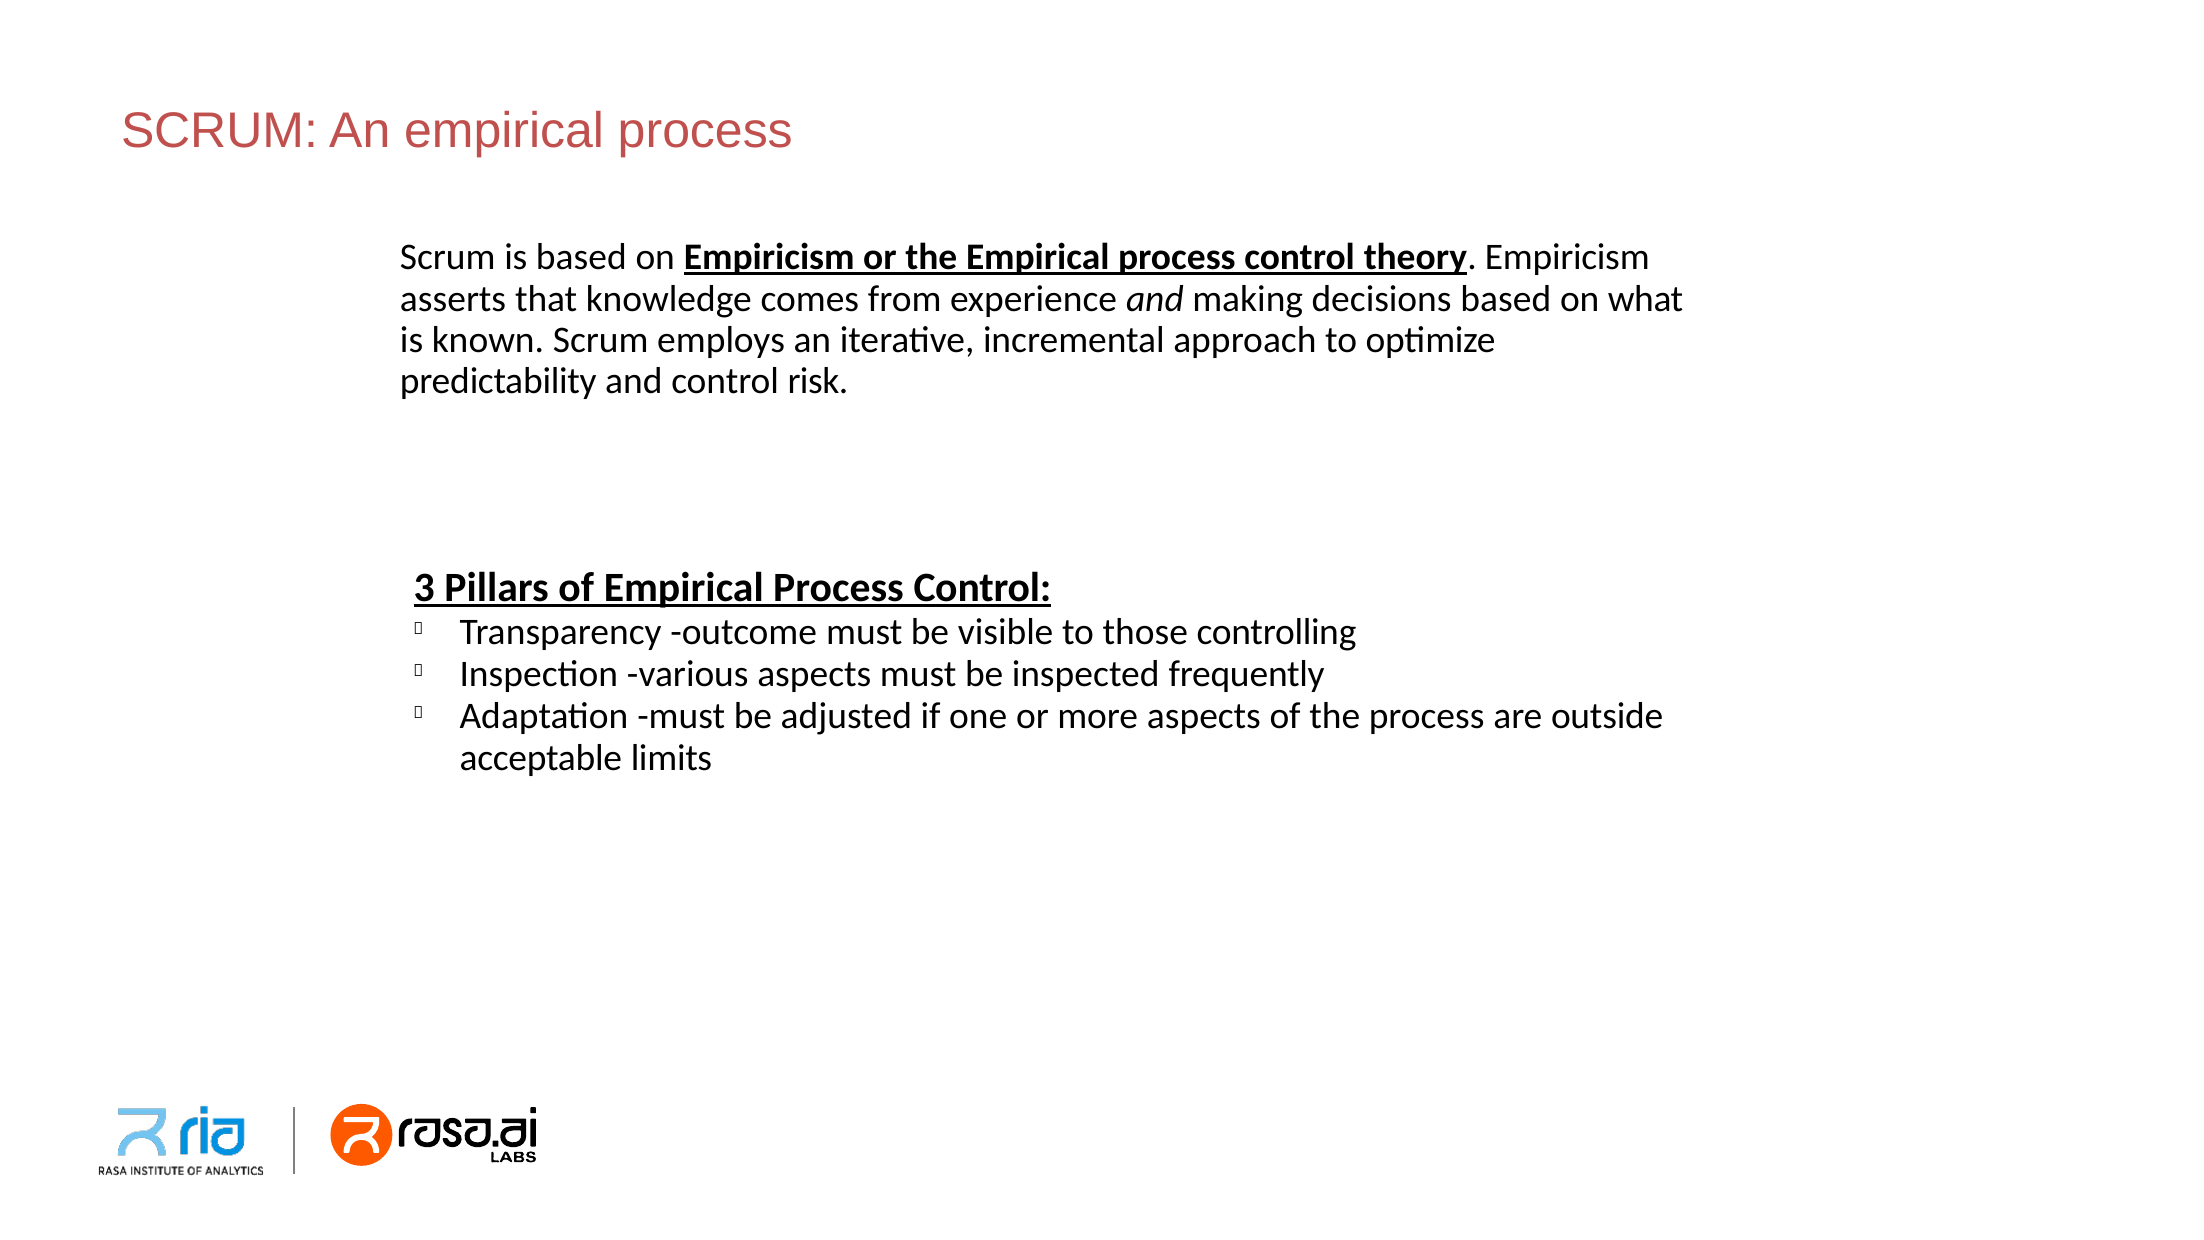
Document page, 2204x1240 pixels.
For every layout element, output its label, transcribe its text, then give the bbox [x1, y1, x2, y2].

text_box  [411, 615, 429, 638]
text_box  [411, 657, 429, 680]
text_box Scrum is based on Empiricism or the Empirical process control theory. Empiricism asserts that knowledge comes from experience and making decisions based on what is known. Scrum employs an iterative, incremental approach to optimize predictability and control risk. [398, 231, 1690, 403]
text_box 3 Pillars of Empirical Process Control: [411, 557, 1057, 610]
text_box SCRUM: An empirical process [118, 95, 1954, 158]
picture [86, 1093, 276, 1188]
text_box  [411, 699, 429, 722]
text_box Transparency -outcome must be visible to those controlling Inspection -various aspects must be inspected frequently Adaptation -must be adjusted if one or more aspects of the process are outside acceptable limits [457, 604, 1670, 778]
